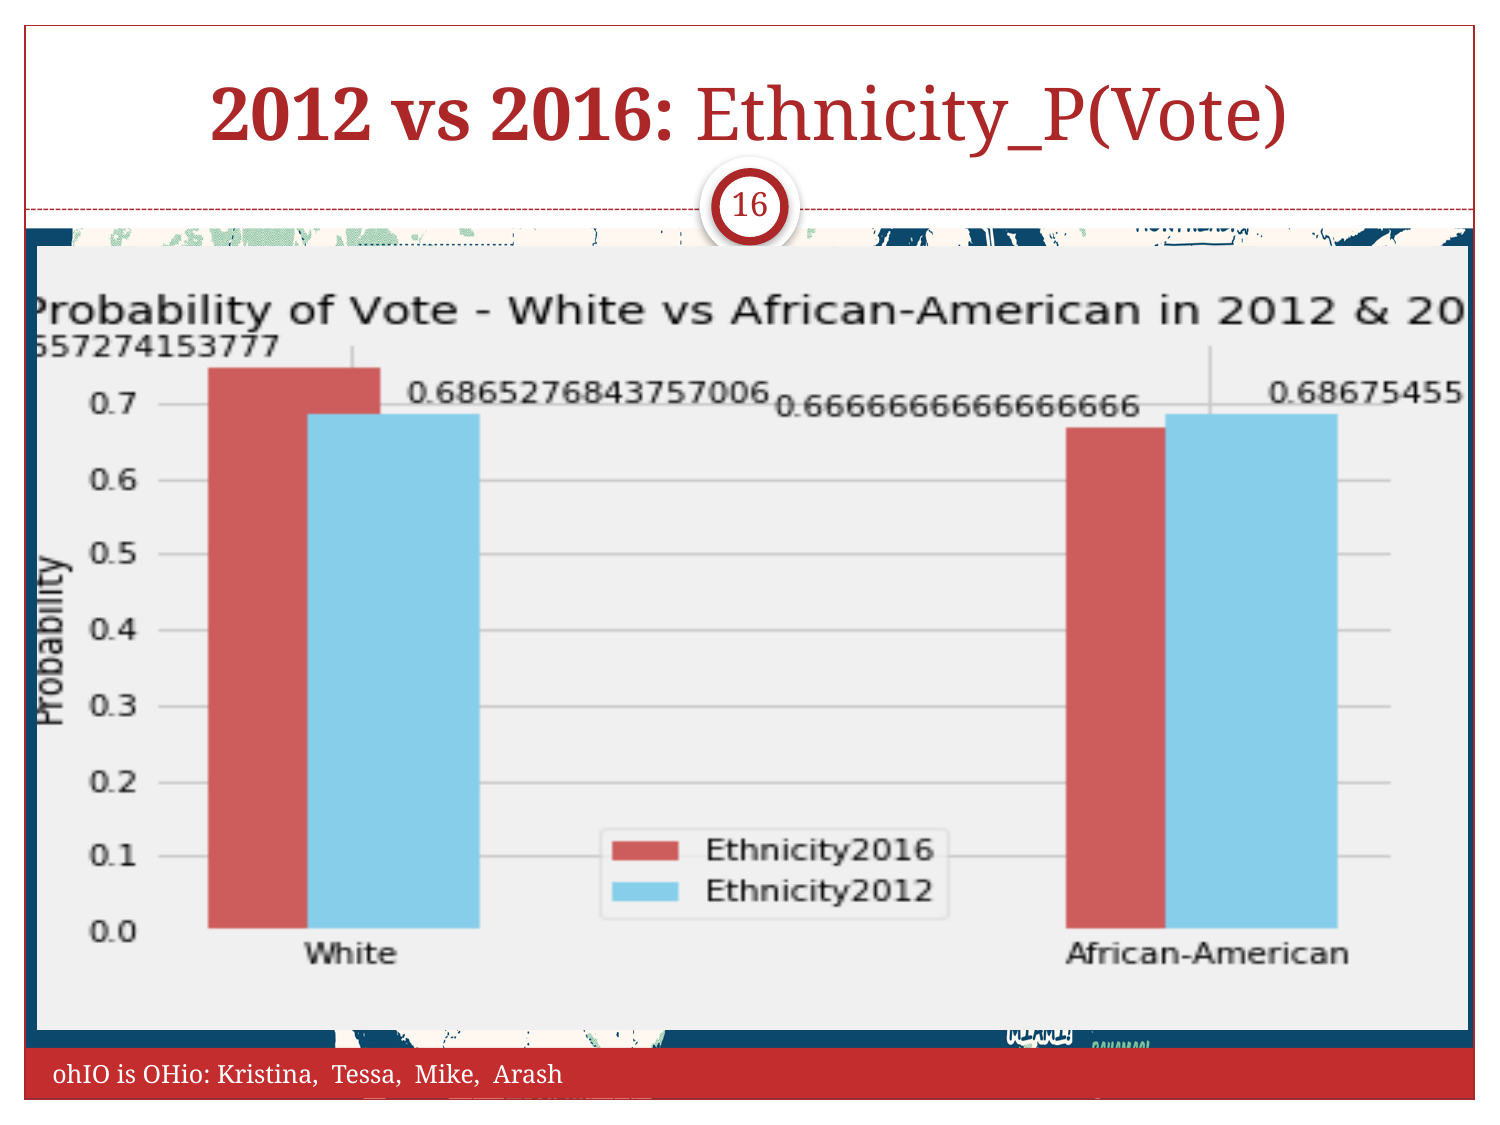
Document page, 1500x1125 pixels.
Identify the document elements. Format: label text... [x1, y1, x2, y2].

slide_number 16 [712, 169, 788, 243]
title 2012 vs 2016: Ethnicity_P(Vote) [49, 37, 1450, 162]
picture [26, 229, 1473, 1047]
footer ohIO is OHio: Kristina, Tessa, Mike, Arash [37, 1051, 1468, 1112]
